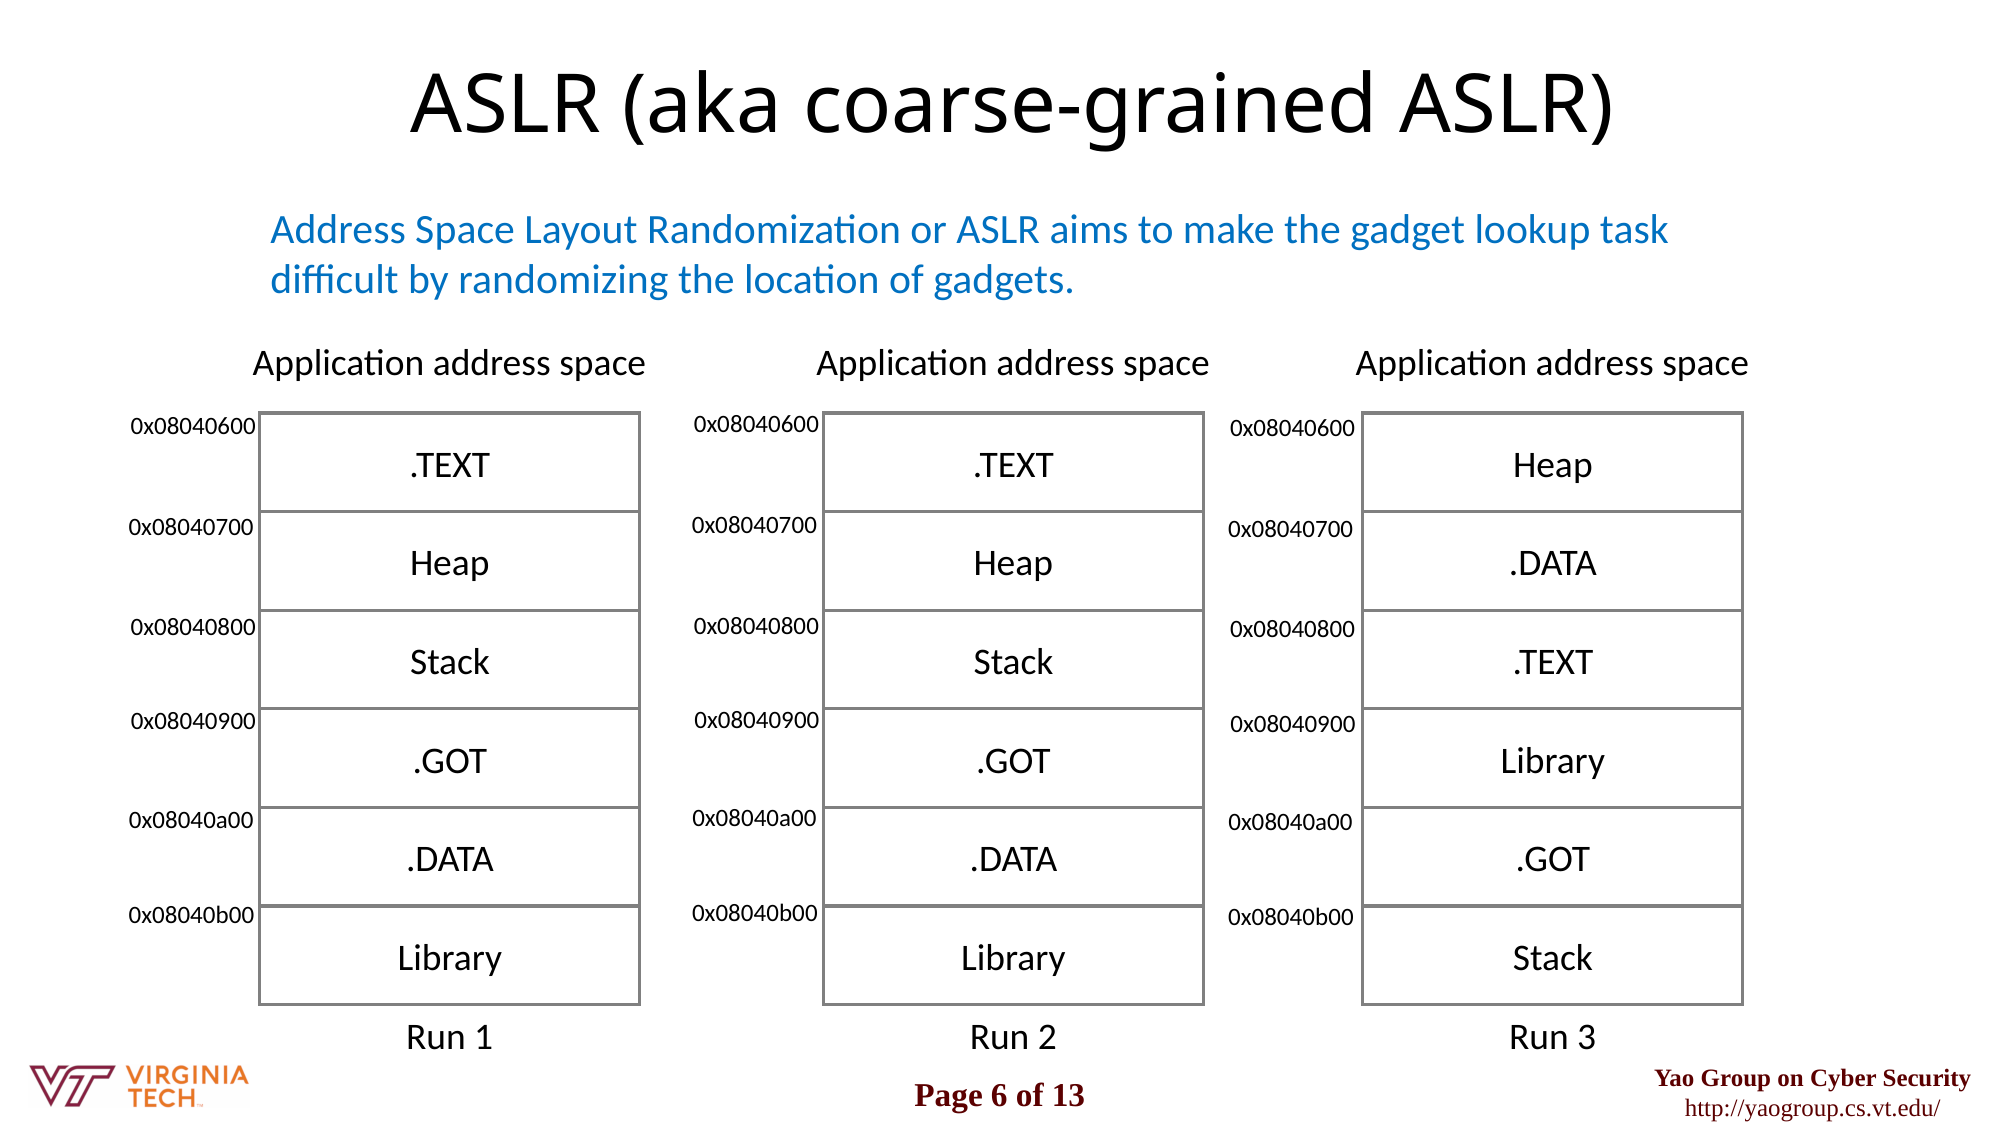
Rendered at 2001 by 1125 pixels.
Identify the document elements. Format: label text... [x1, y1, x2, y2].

text_box 0x08040b00 [1213, 893, 1370, 938]
text_box Run 3 [1494, 1004, 1612, 1065]
text_box .DATA [1362, 511, 1744, 609]
text_box Heap [1362, 412, 1744, 511]
text_box Stack [259, 609, 641, 708]
text_box 0x08040b00 [677, 889, 834, 934]
text_box Address Space Layout Randomization or ASLR aims to make the gadget lookup task difficult by randomizing the location of gadgets. [255, 194, 1739, 309]
text_box .GOT [1362, 806, 1744, 905]
text_box Application address space [237, 330, 662, 391]
text_box .TEXT [259, 412, 641, 511]
text_box 0x08040700 [1213, 505, 1369, 550]
text_box .DATA [822, 806, 1205, 905]
text_box Application address space [801, 330, 1226, 391]
picture [28, 1064, 250, 1108]
text_box 0x08040600 [115, 401, 272, 447]
text_box 0x08040900 [679, 695, 835, 741]
text_box 0x08040a00 [677, 794, 832, 840]
text_box Heap [822, 511, 1205, 609]
text_box 0x08040b00 [113, 891, 270, 936]
text_box 0x08040800 [115, 603, 272, 649]
text_box 0x08040a00 [114, 796, 269, 841]
text_box 0x08040900 [116, 697, 272, 743]
text_box .DATA [259, 806, 641, 905]
text_box Yao Group on Cyber Security http://yaogroup.cs.vt.edu/ [1631, 1064, 1995, 1120]
text_box .GOT [259, 708, 641, 806]
text_box .GOT [822, 708, 1205, 806]
text_box 0x08040600 [679, 400, 835, 445]
text_box Library [259, 905, 641, 1006]
text_box Library [822, 905, 1205, 1006]
text_box 0x08040600 [1215, 404, 1371, 449]
text_box .TEXT [822, 412, 1205, 511]
text_box 0x08040700 [677, 501, 833, 546]
text_box Library [1362, 708, 1744, 806]
text_box 0x08040700 [113, 503, 269, 548]
text_box Application address space [1340, 330, 1765, 391]
text_box Heap [259, 511, 641, 609]
text_box Stack [822, 609, 1205, 708]
text_box 0x08040a00 [1213, 798, 1368, 843]
text_box Stack [1362, 905, 1744, 1006]
text_box Page 6 of 13 [752, 1064, 1248, 1123]
text_box 0x08040800 [1215, 605, 1371, 651]
text_box Run 2 [954, 1004, 1072, 1064]
text_box 0x08040900 [1215, 699, 1371, 745]
text_box 0x08040800 [679, 601, 835, 647]
text_box .TEXT [1362, 609, 1744, 708]
title ASLR (aka coarse-grained ASLR) [70, 54, 1957, 159]
text_box Run 1 [391, 1004, 509, 1065]
